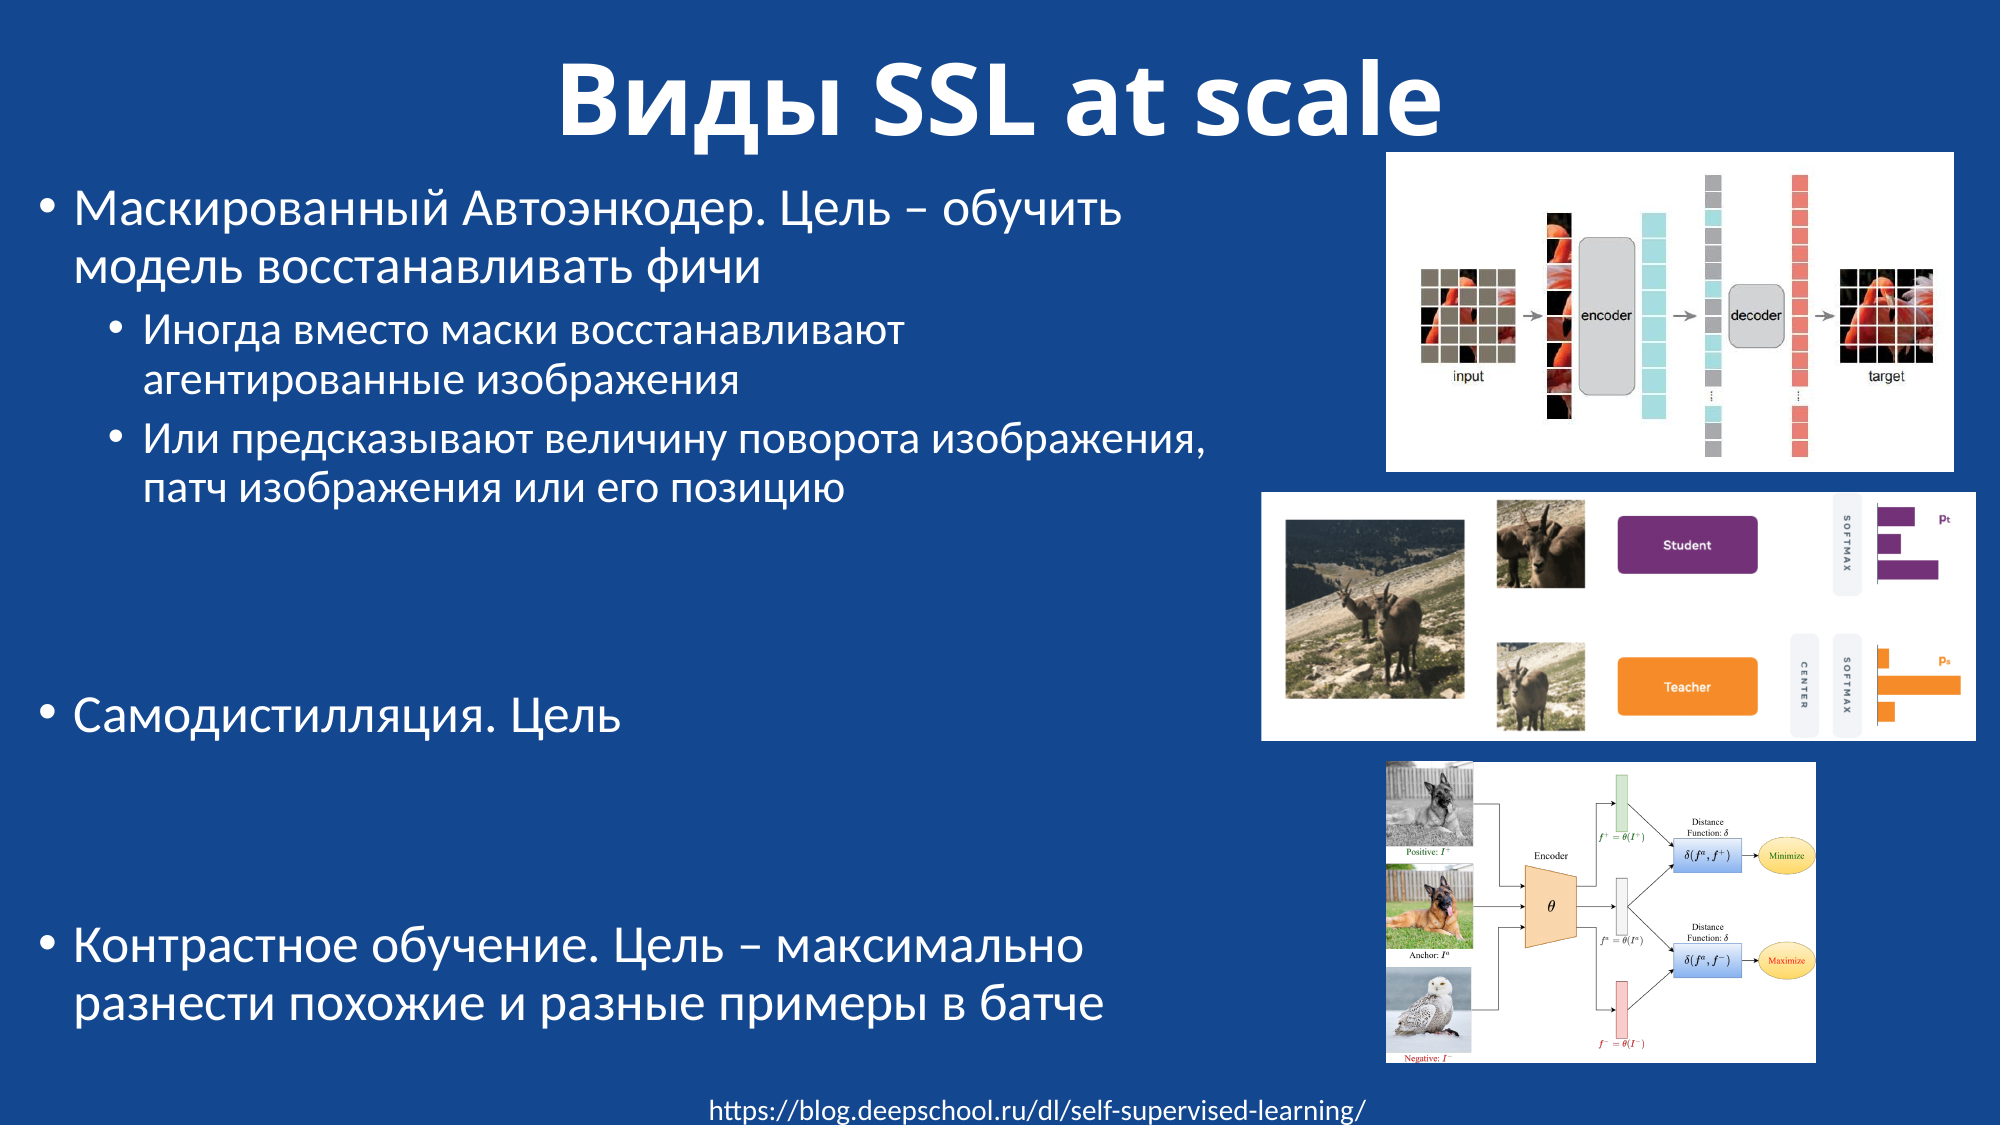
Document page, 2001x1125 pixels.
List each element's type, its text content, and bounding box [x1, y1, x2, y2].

picture [1261, 491, 1976, 741]
picture [1386, 152, 1954, 472]
title Виды SSL at scale [137, 34, 1863, 173]
list Маскированный Автоэнкодер. Цель – обучить модель восстанавливать фичи Иногда вместо маски восстанавливают агентированные изображения Или предсказывают величину поворота изображения, патч изображения или его позицию Самодистилляция. Цель Контрастное обучение. Цель – максимально разнести похожие и разные примеры в батче [24, 172, 1243, 1044]
picture [1386, 761, 1816, 1064]
text_box https://blog.deepschool.ru/dl/self-supervised-learning/ [693, 1084, 1383, 1125]
